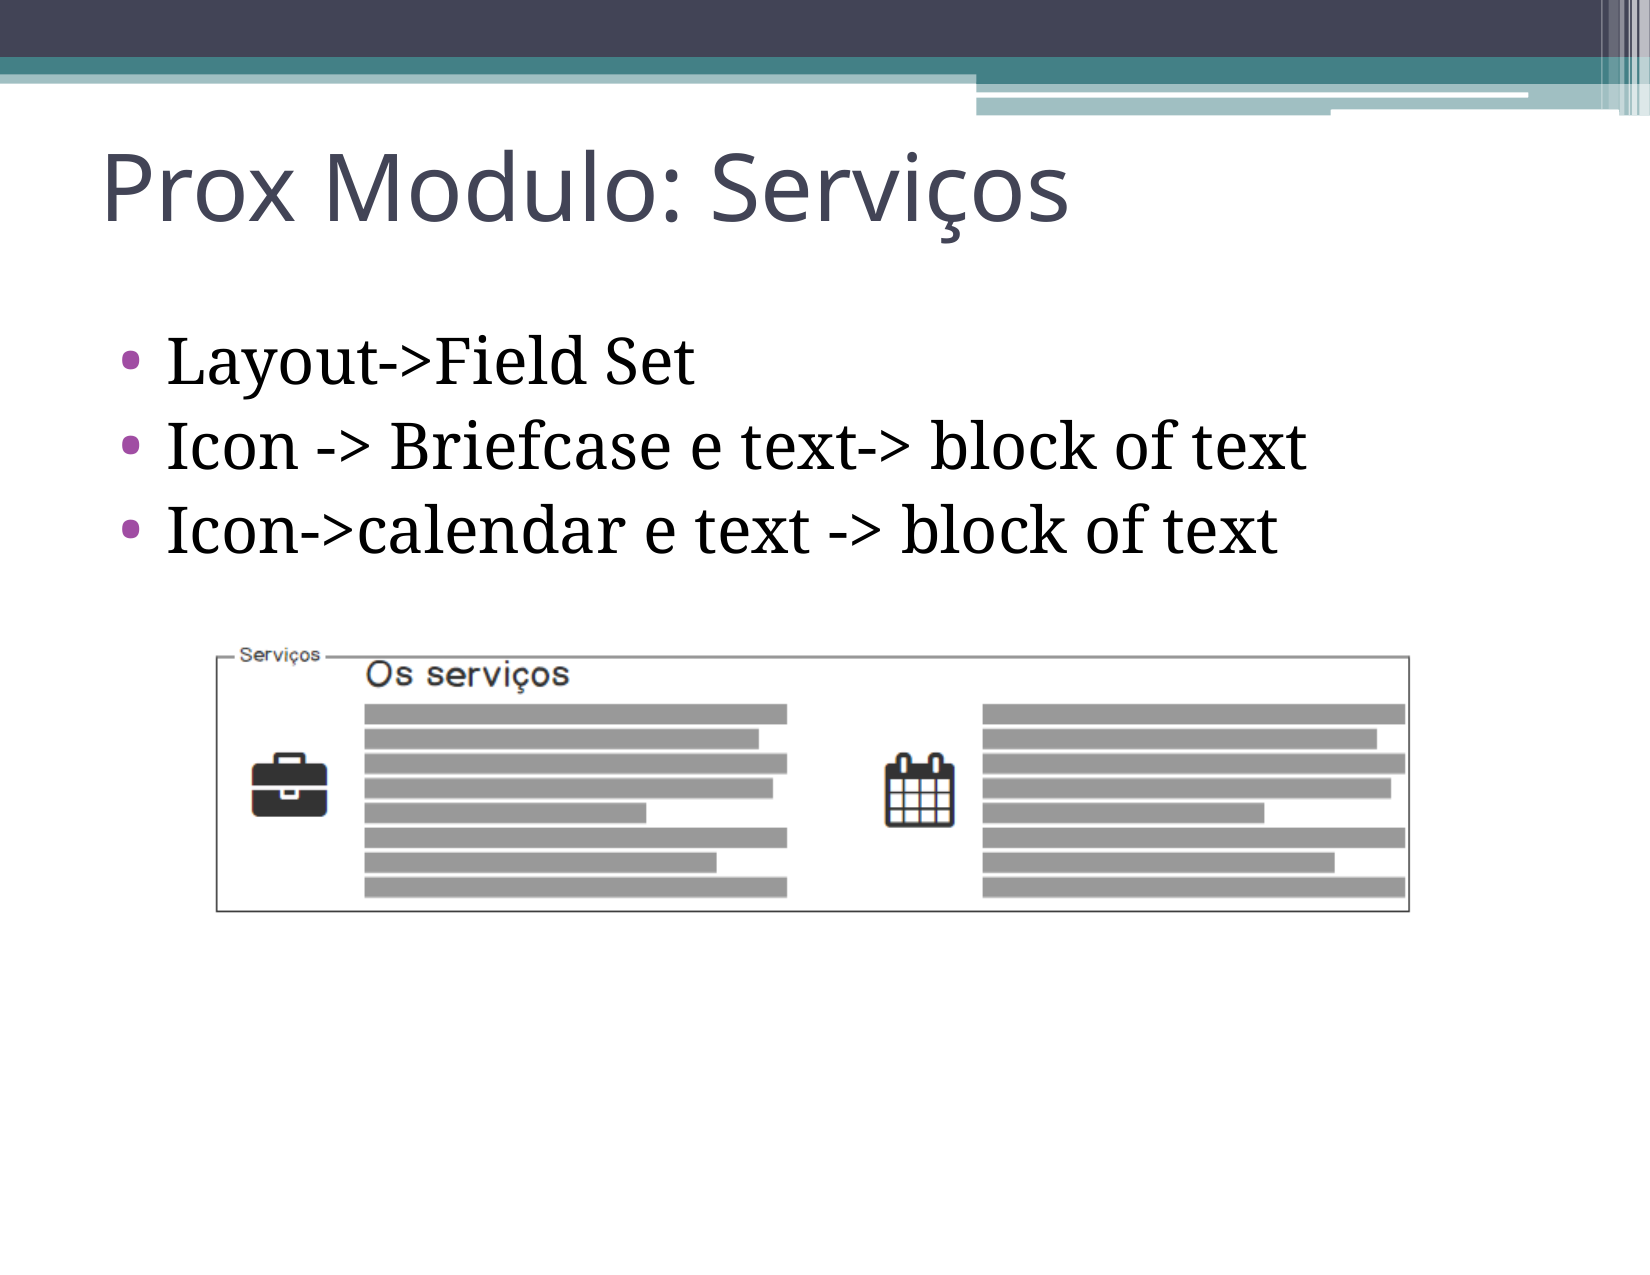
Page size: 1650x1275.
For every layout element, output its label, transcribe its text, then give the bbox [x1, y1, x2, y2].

list Layout->Field Set Icon -> Briefcase e text-> block of text Icon->calendar e text -> block of text [82, 311, 1568, 1223]
picture [199, 637, 1443, 926]
title Prox Modulo: Serviços [82, 84, 1568, 284]
